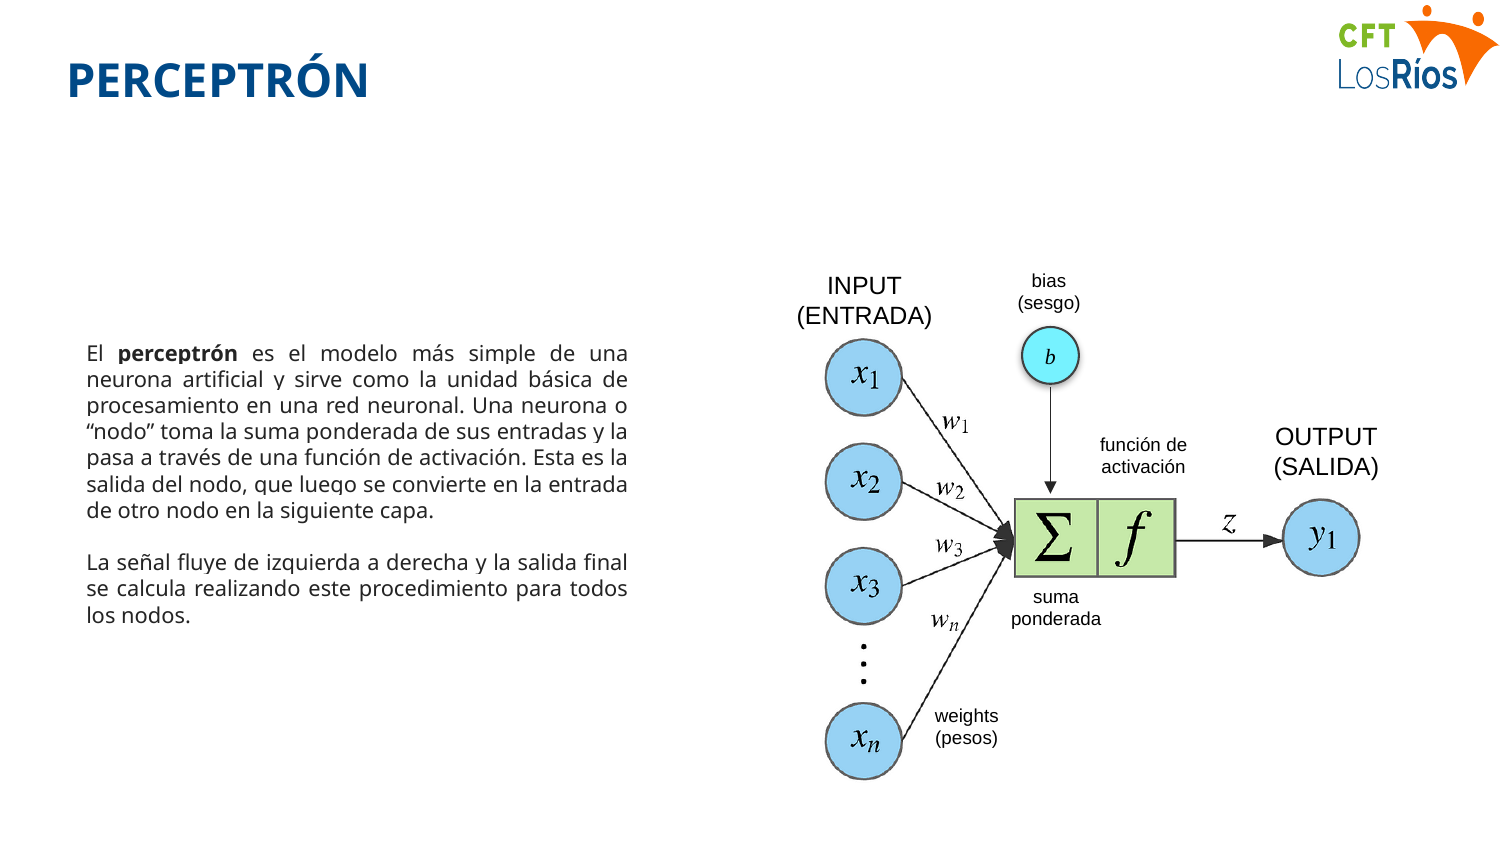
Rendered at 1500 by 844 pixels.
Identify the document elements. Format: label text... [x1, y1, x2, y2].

text_box El perceptrón es el modelo más simple de una neurona artificial y sirve como la unidad básica de procesamiento en una red neuronal. Una neurona o “nodo” toma la suma ponderada de sus entradas y la pasa a través de una función de activación. Esta es la salida del nodo, que luego se convierte en la entrada de otro nodo en la siguiente capa. La señal fluye de izquierda a derecha y la salida final se calcula realizando este procedimiento para todos los nodos. [71, 331, 644, 635]
title PERCEPTRÓN [51, 32, 972, 127]
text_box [762, 261, 1429, 798]
picture [1339, 5, 1500, 89]
